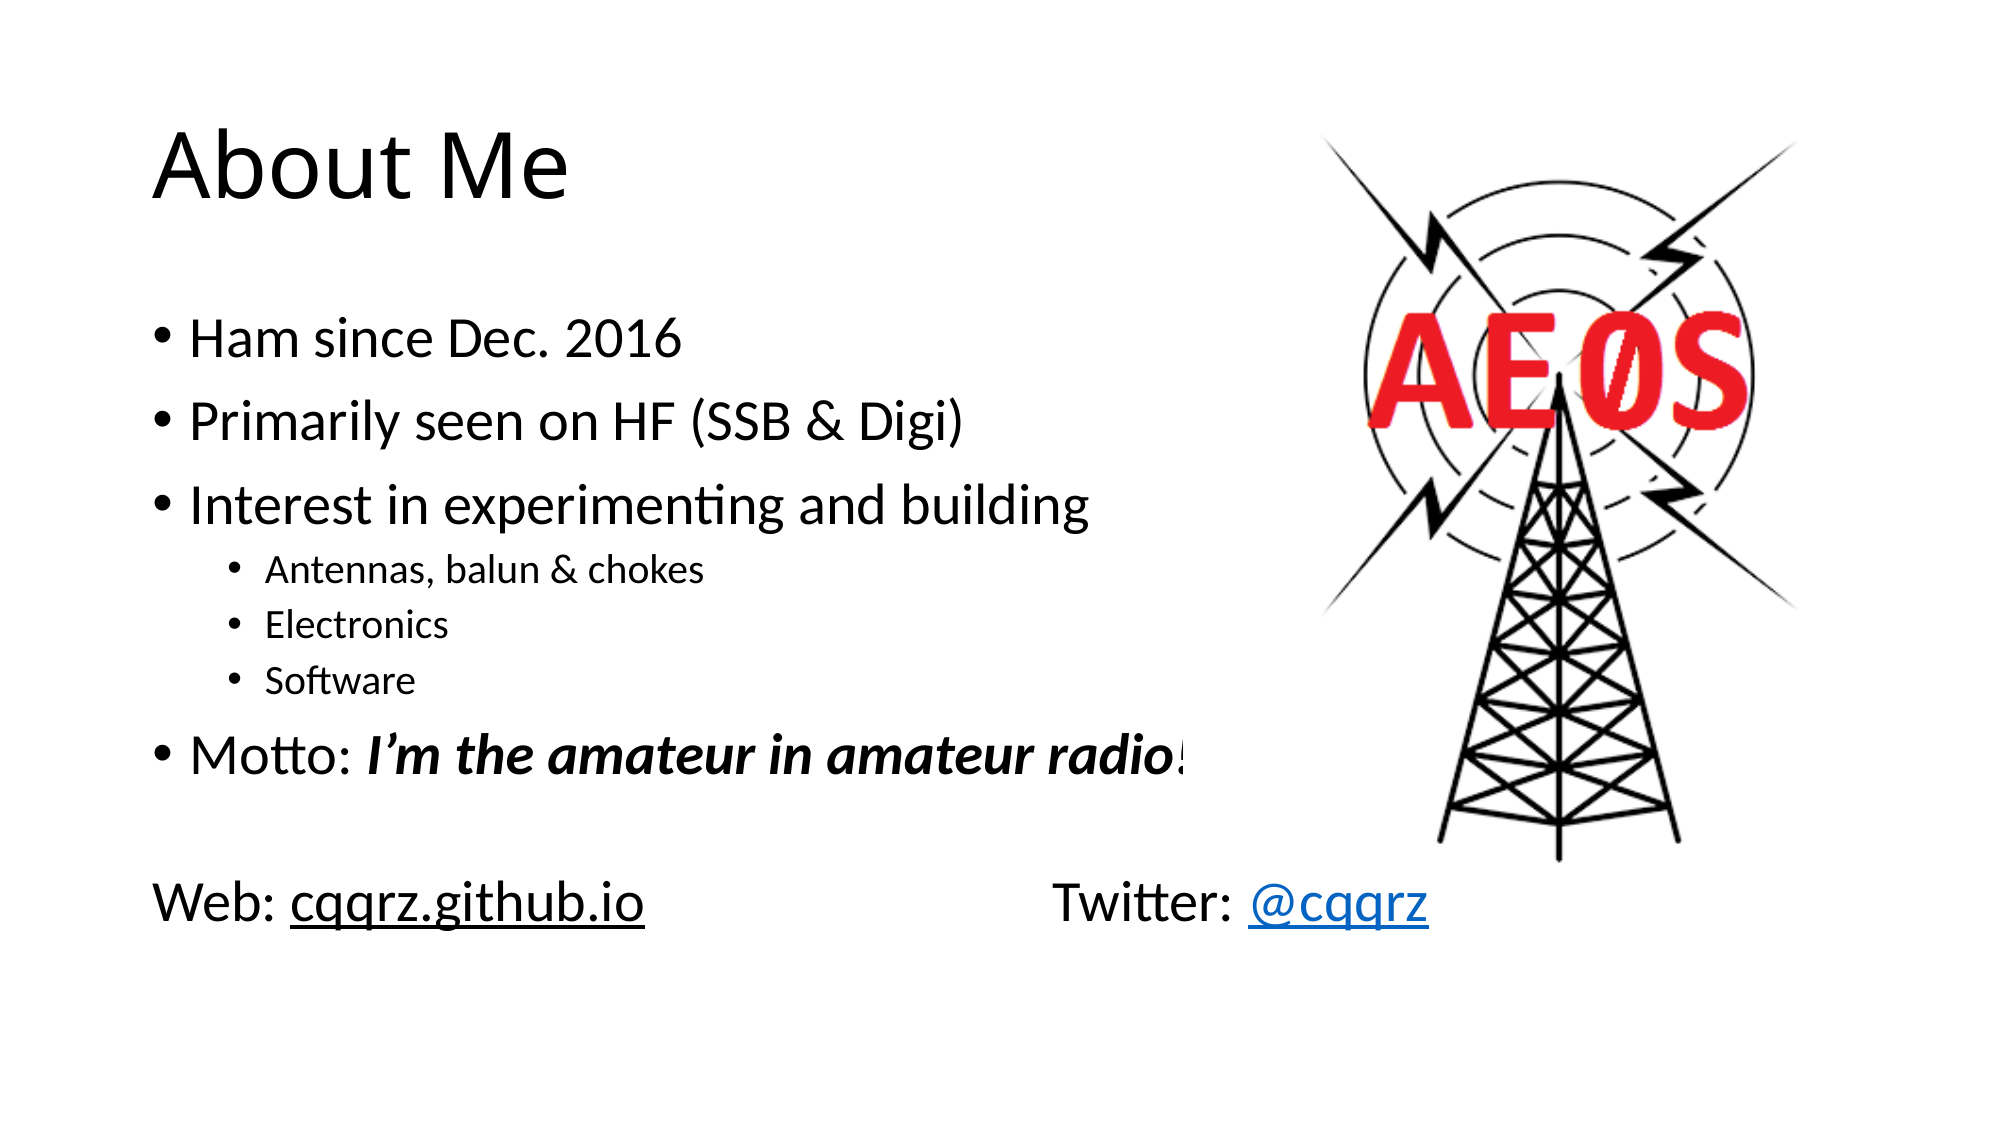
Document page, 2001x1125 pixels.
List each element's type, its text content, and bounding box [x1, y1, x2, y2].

title About Me [137, 59, 1863, 278]
list Ham since Dec. 2016 Primarily seen on HF (SSB & Digi) Interest in experimenting and building Antennas, balun & chokes Electronics Software Motto: I’m the amateur in amateur radio! Web: cqqrz.github.io Twitter: @cqqrz [137, 299, 1863, 1014]
picture [1183, 121, 1938, 876]
